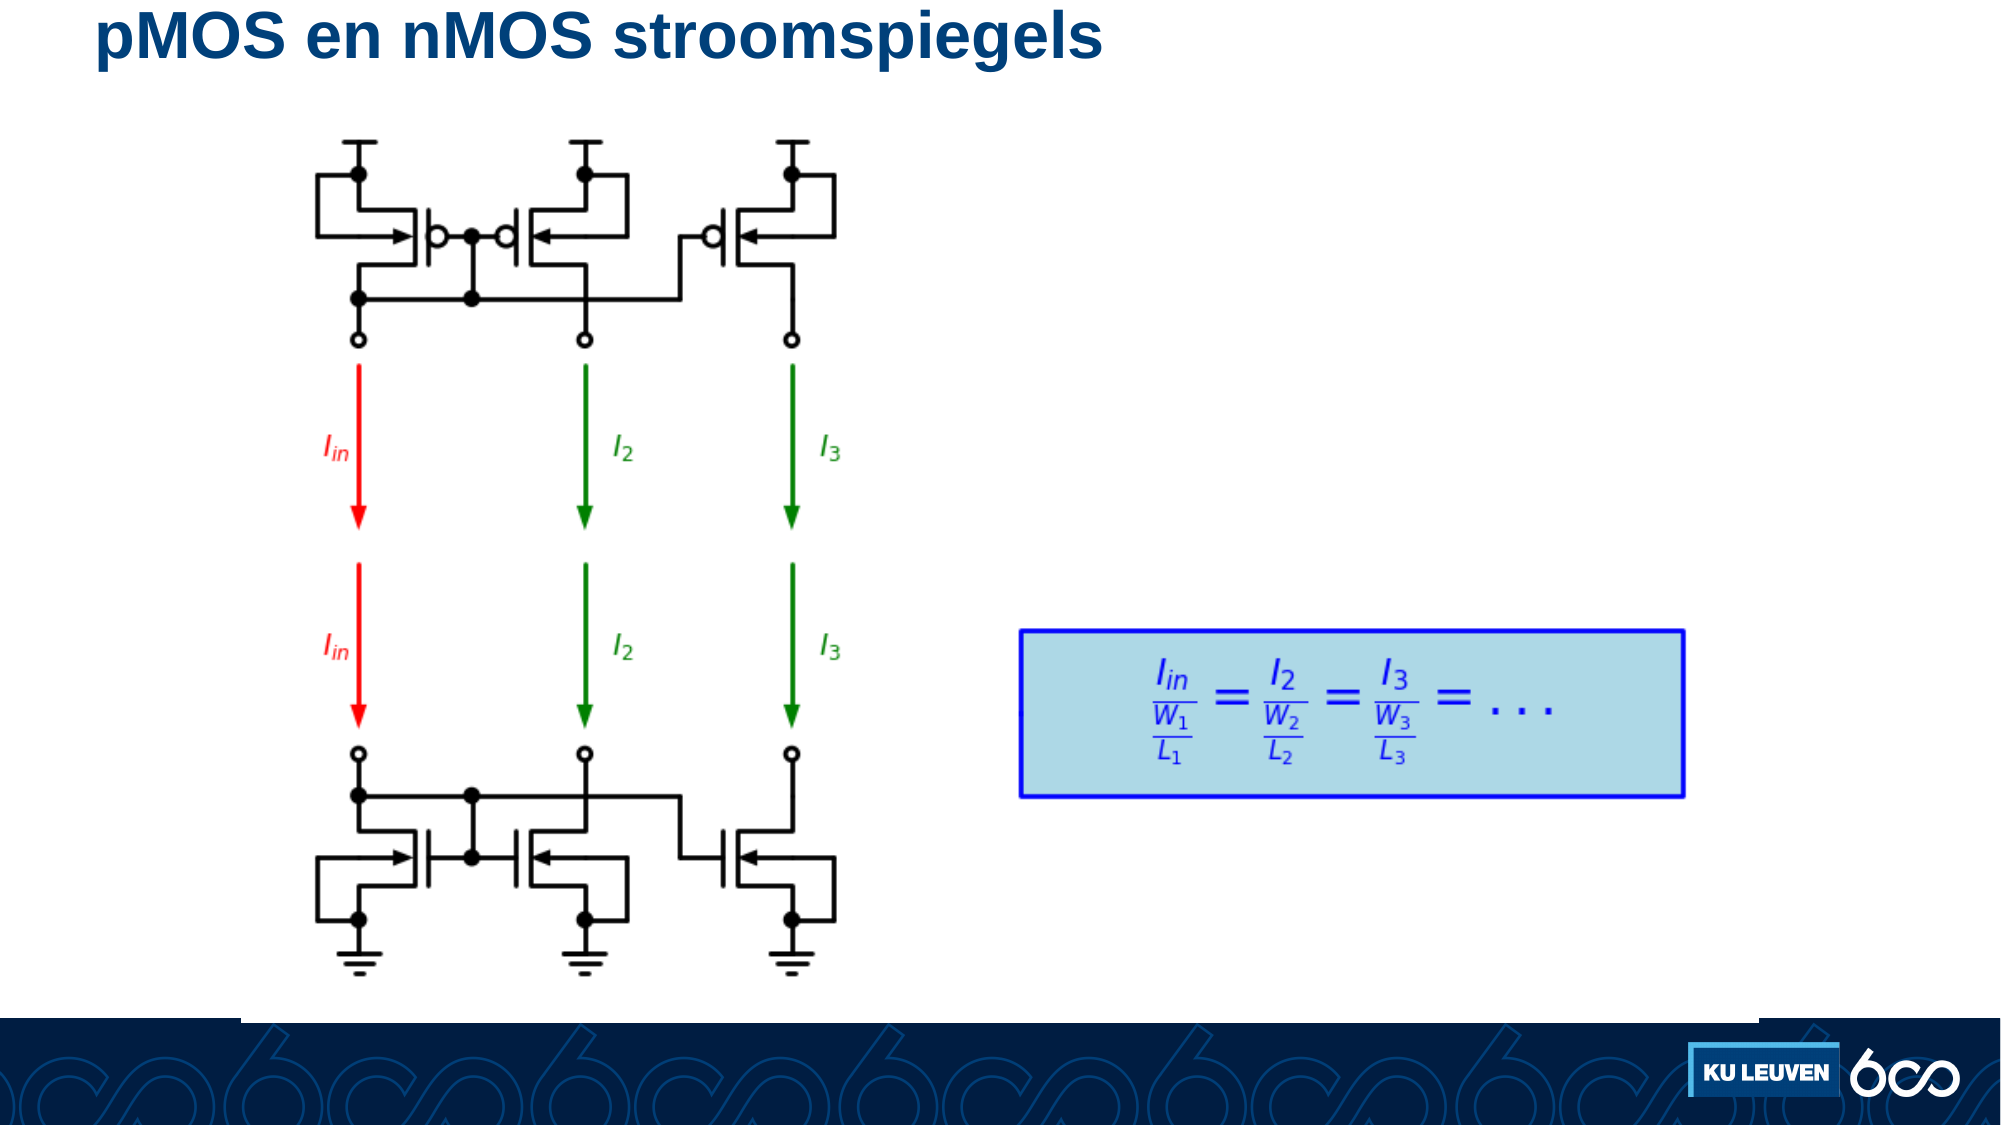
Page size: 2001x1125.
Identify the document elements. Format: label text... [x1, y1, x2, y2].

picture [0, 92, 2001, 1125]
title pMOS en nMOS stroomspiegels [94, 0, 1906, 108]
